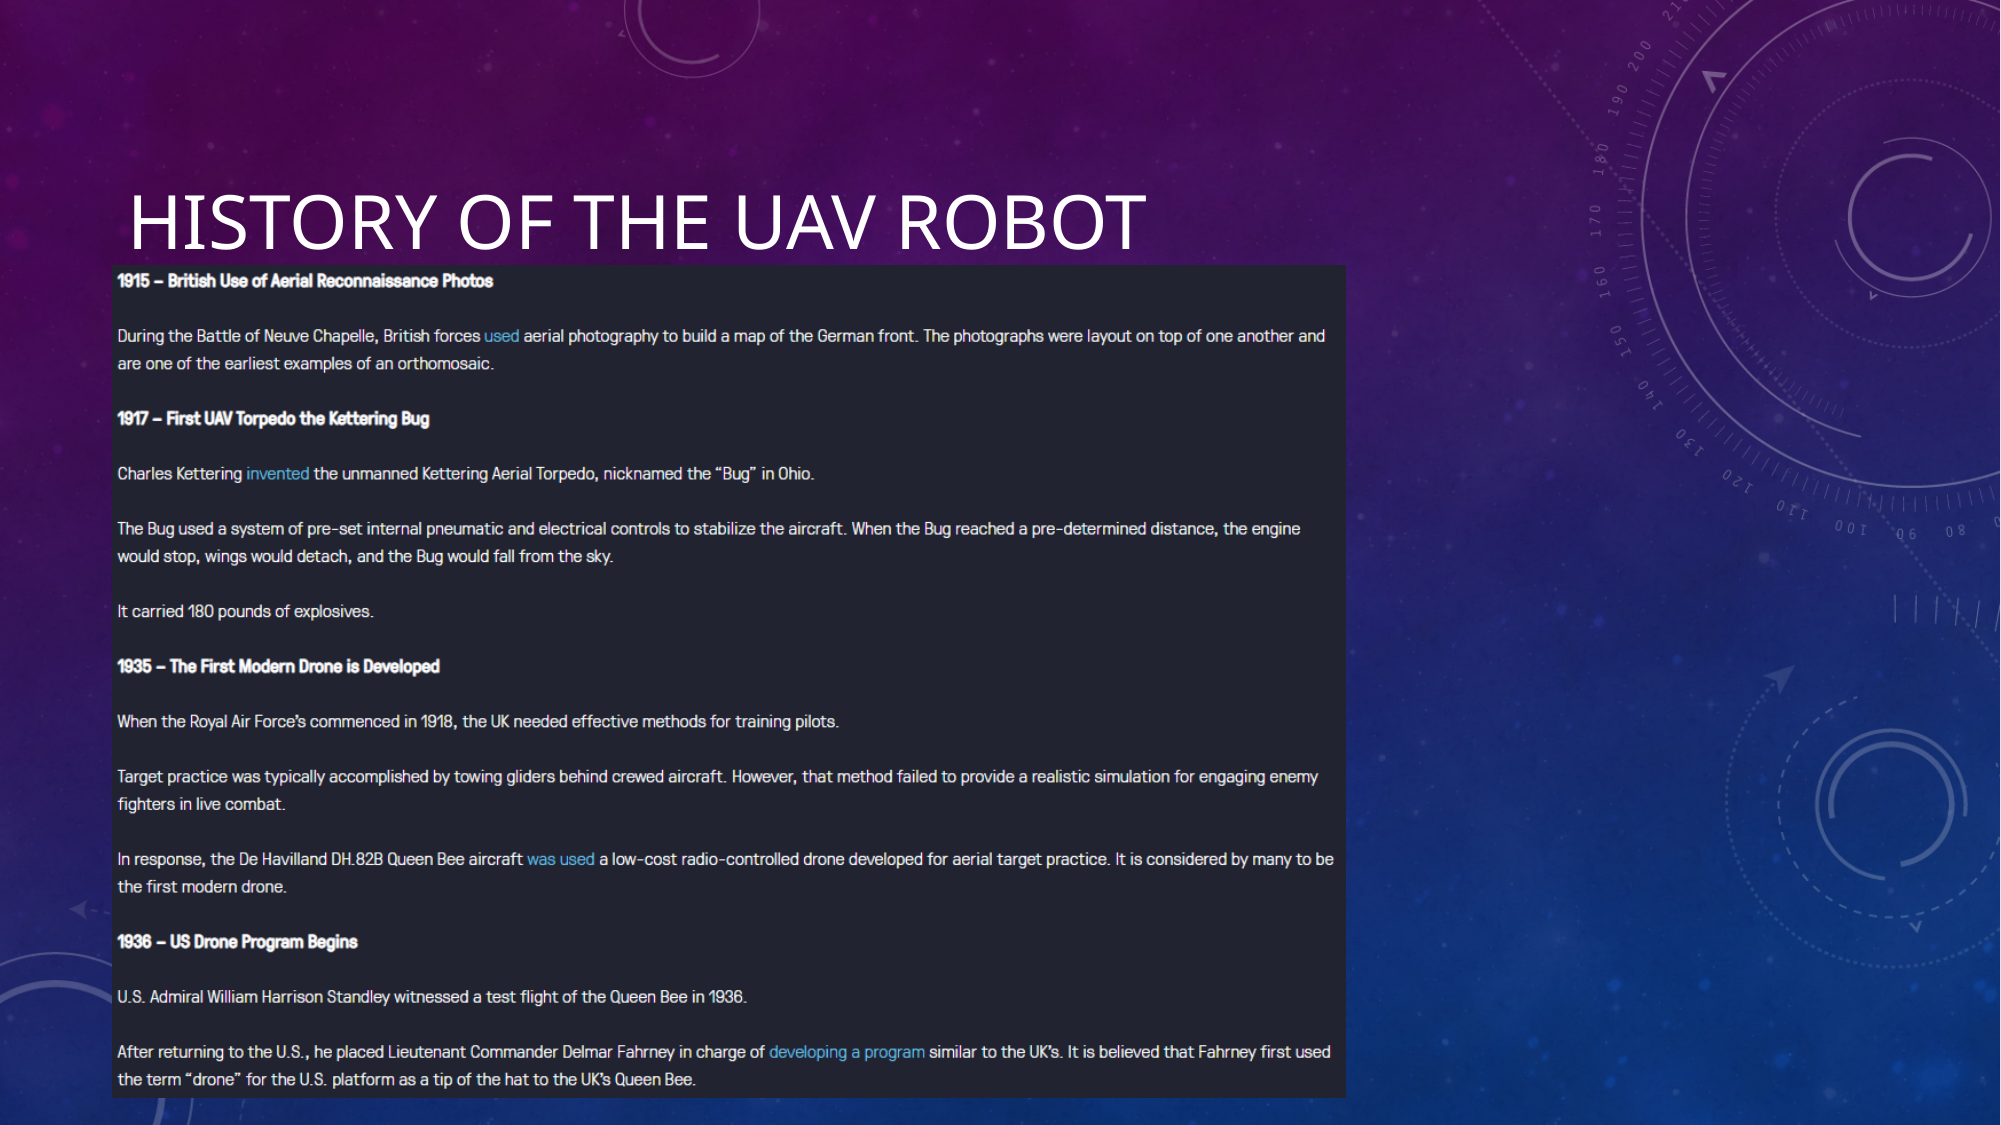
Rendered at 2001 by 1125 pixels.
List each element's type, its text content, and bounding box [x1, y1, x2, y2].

title History of the UAV robot [112, 99, 1775, 339]
picture [0, 0, 2001, 1125]
